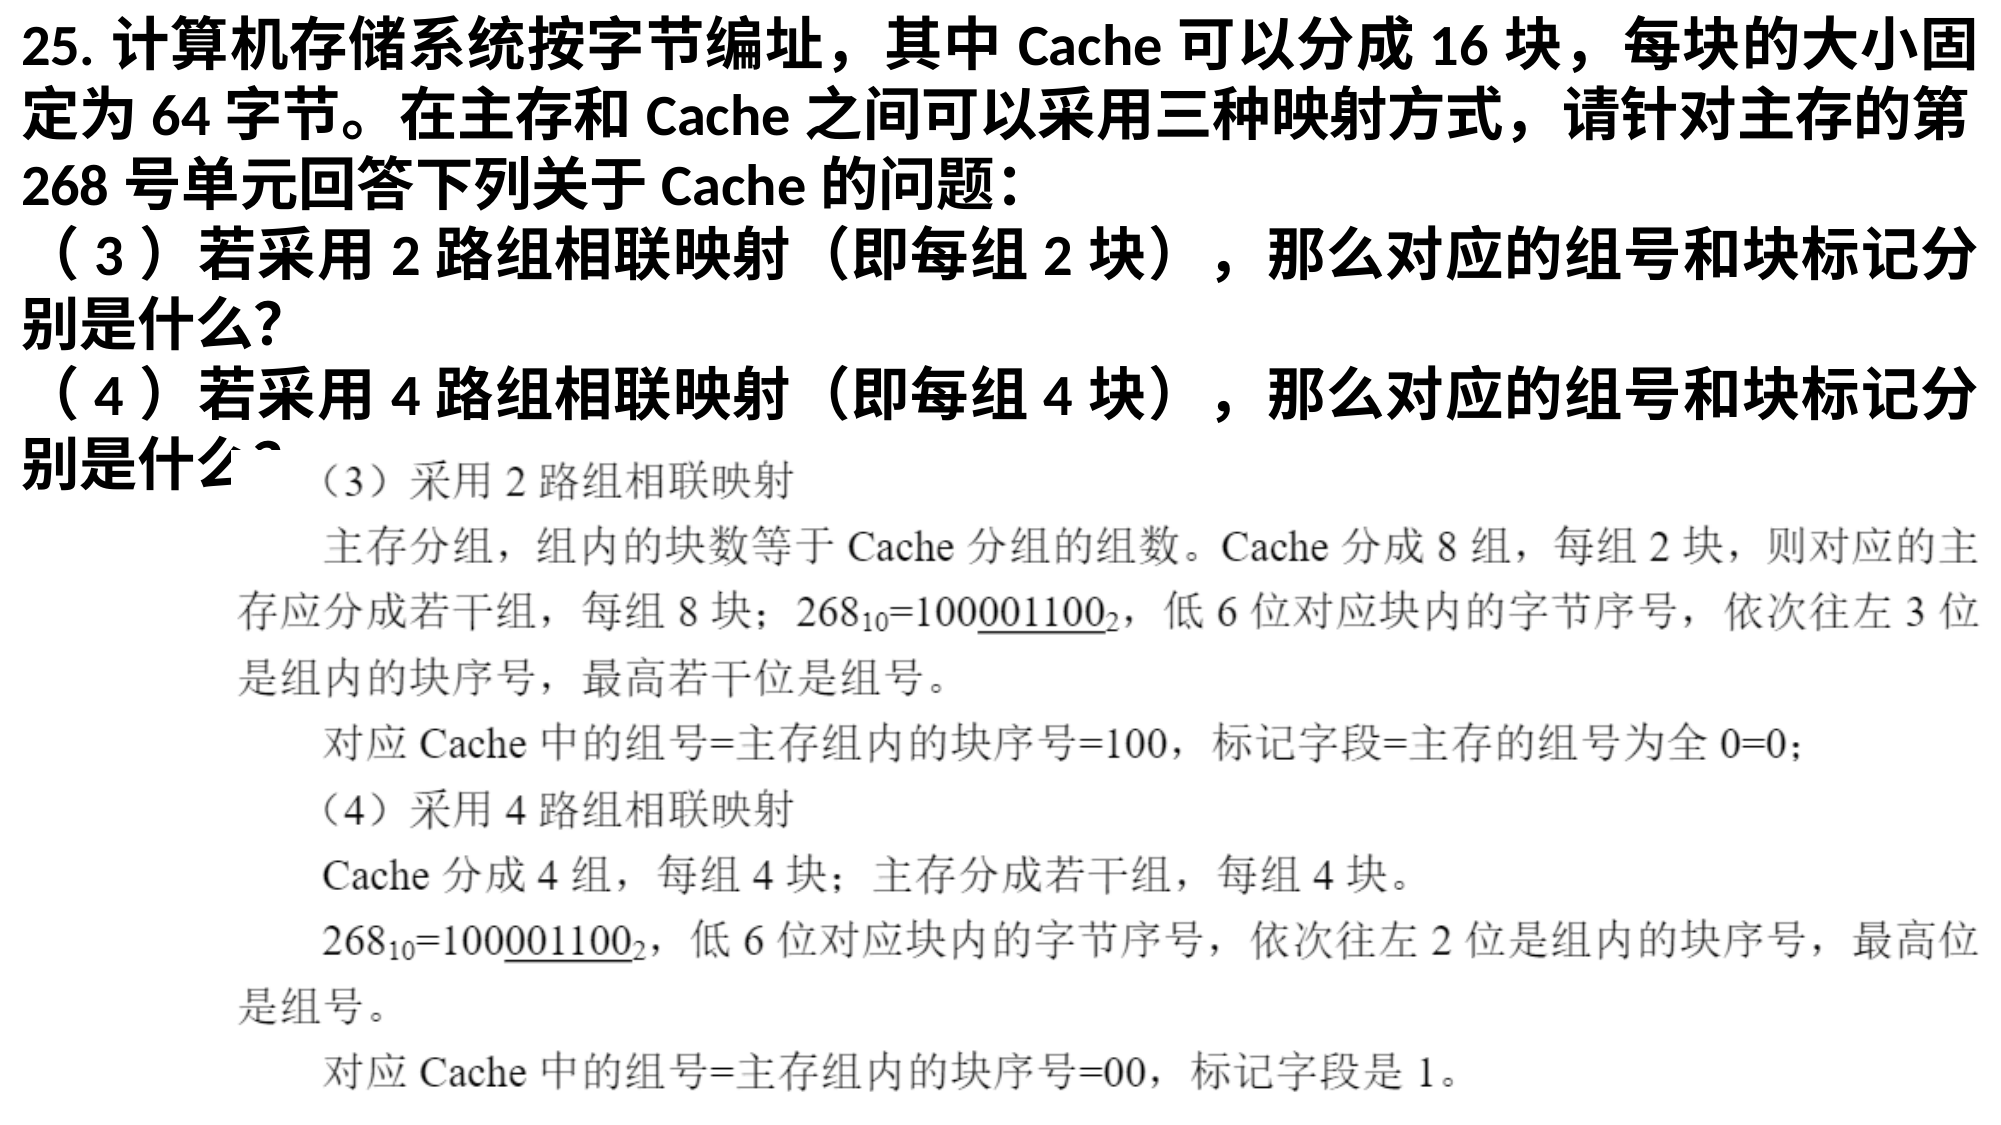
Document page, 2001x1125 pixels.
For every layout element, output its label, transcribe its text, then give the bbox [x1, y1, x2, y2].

picture [231, 450, 2000, 1104]
text_box 25.计算机存储系统按字节编址，其中Cache可以分成16块，每块的大小固定为64字节。在主存和Cache之间可以采用三种映射方式，请针对主存的第268号单元回答下列关于Cache的问题： （3）若采用2路组相联映射（即每组2块），那么对应的组号和块标记分别是什么？ （4）若采用4路组相联映射（即每组4块），那么对应的组号和块标记分别是什么？ [6, 0, 1994, 505]
